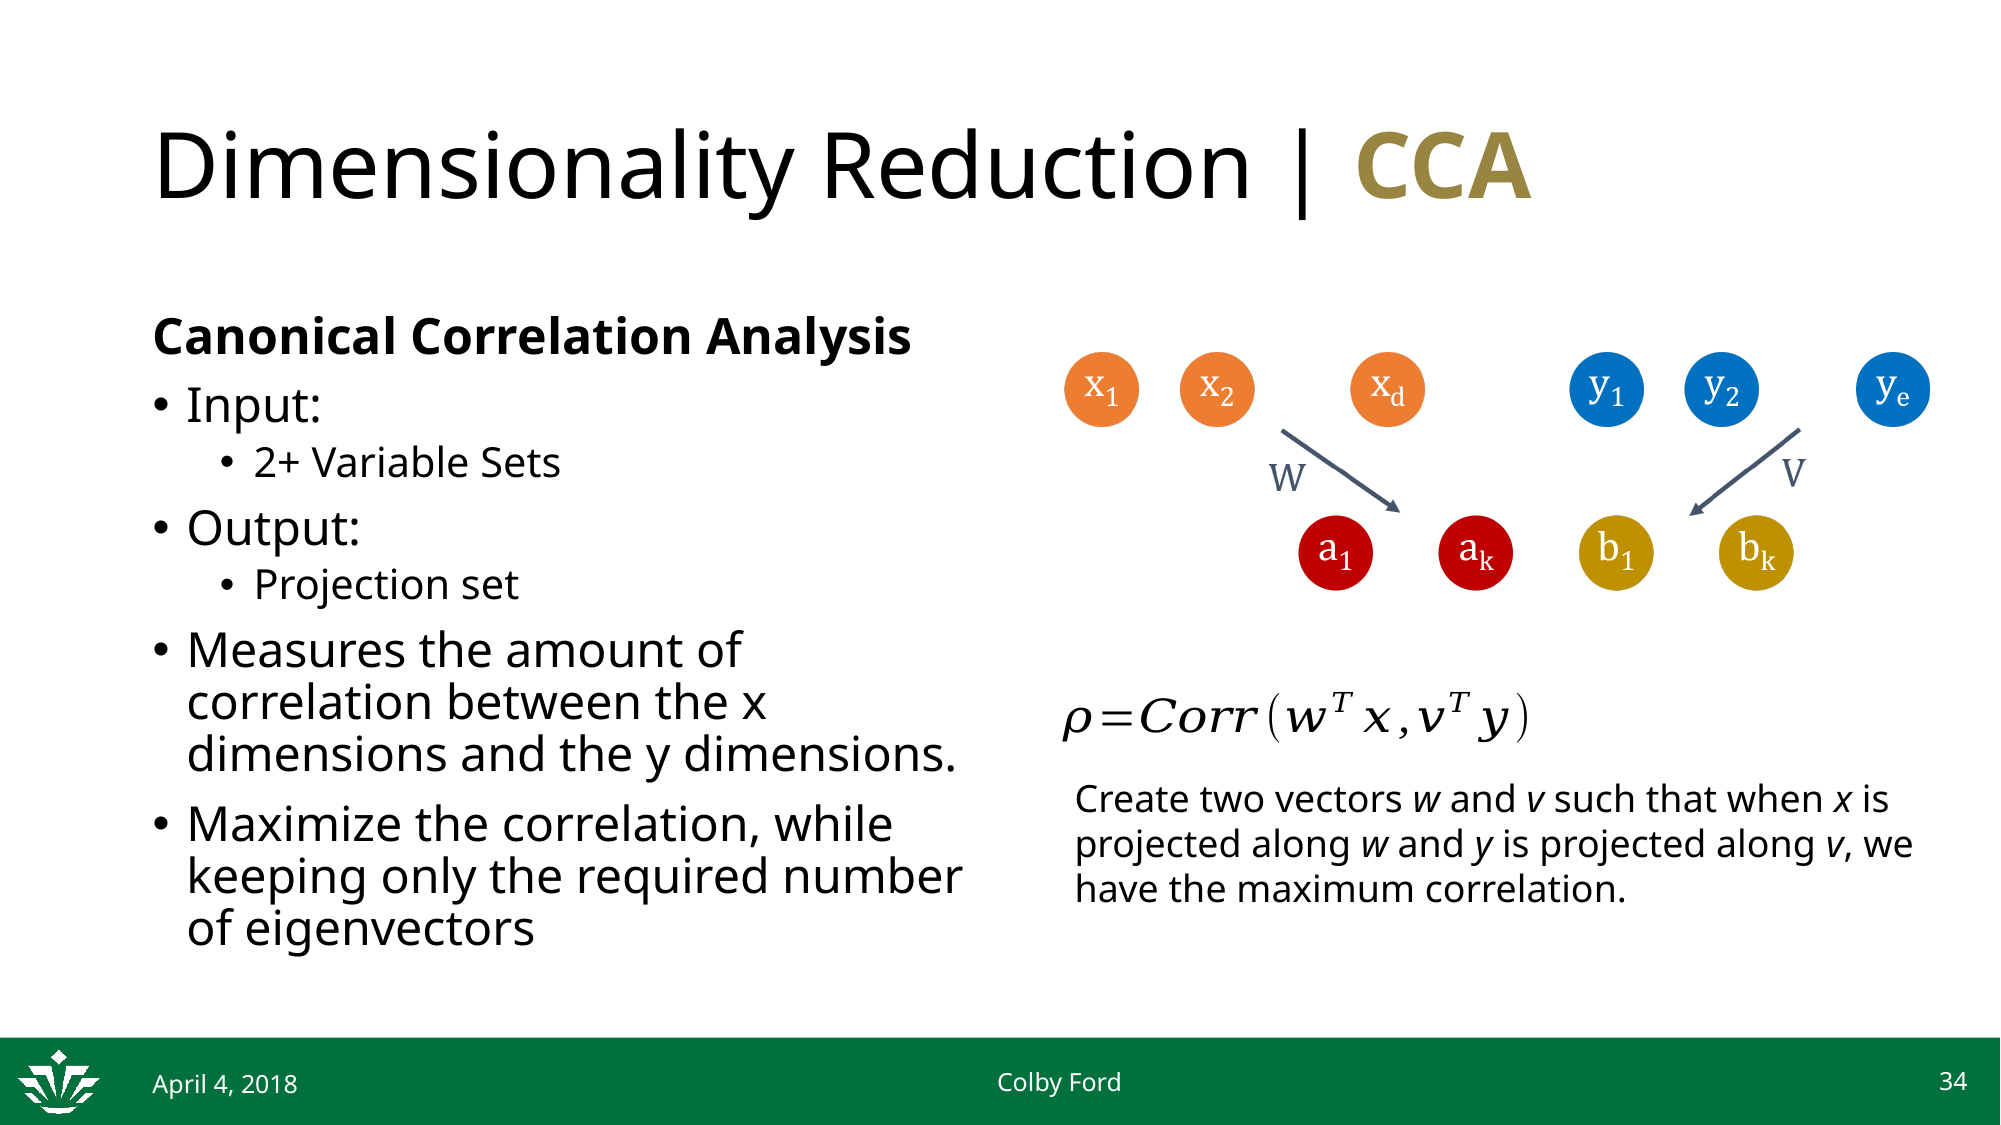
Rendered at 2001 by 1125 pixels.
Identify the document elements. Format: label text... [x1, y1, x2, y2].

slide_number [137, 1053, 588, 1114]
footer Colby Ford [624, 1053, 1495, 1114]
slide_number 34 [1532, 1052, 1983, 1113]
picture [1059, 343, 1930, 594]
list Canonical Correlation Analysis [137, 275, 984, 373]
text_box Create two vectors w and v such that when x is projected along w and y is projected along v, we have the maximum correlation. [1059, 768, 1952, 918]
title Dimensionality Reduction | CCA [137, 59, 1863, 278]
list Input: 2+ Variable Sets Output: Projection set Measures the amount of correlation between the x dimensions and the y dimensions. Maximize the correlation, while keeping only the required number of eigenvectors [137, 373, 984, 1016]
